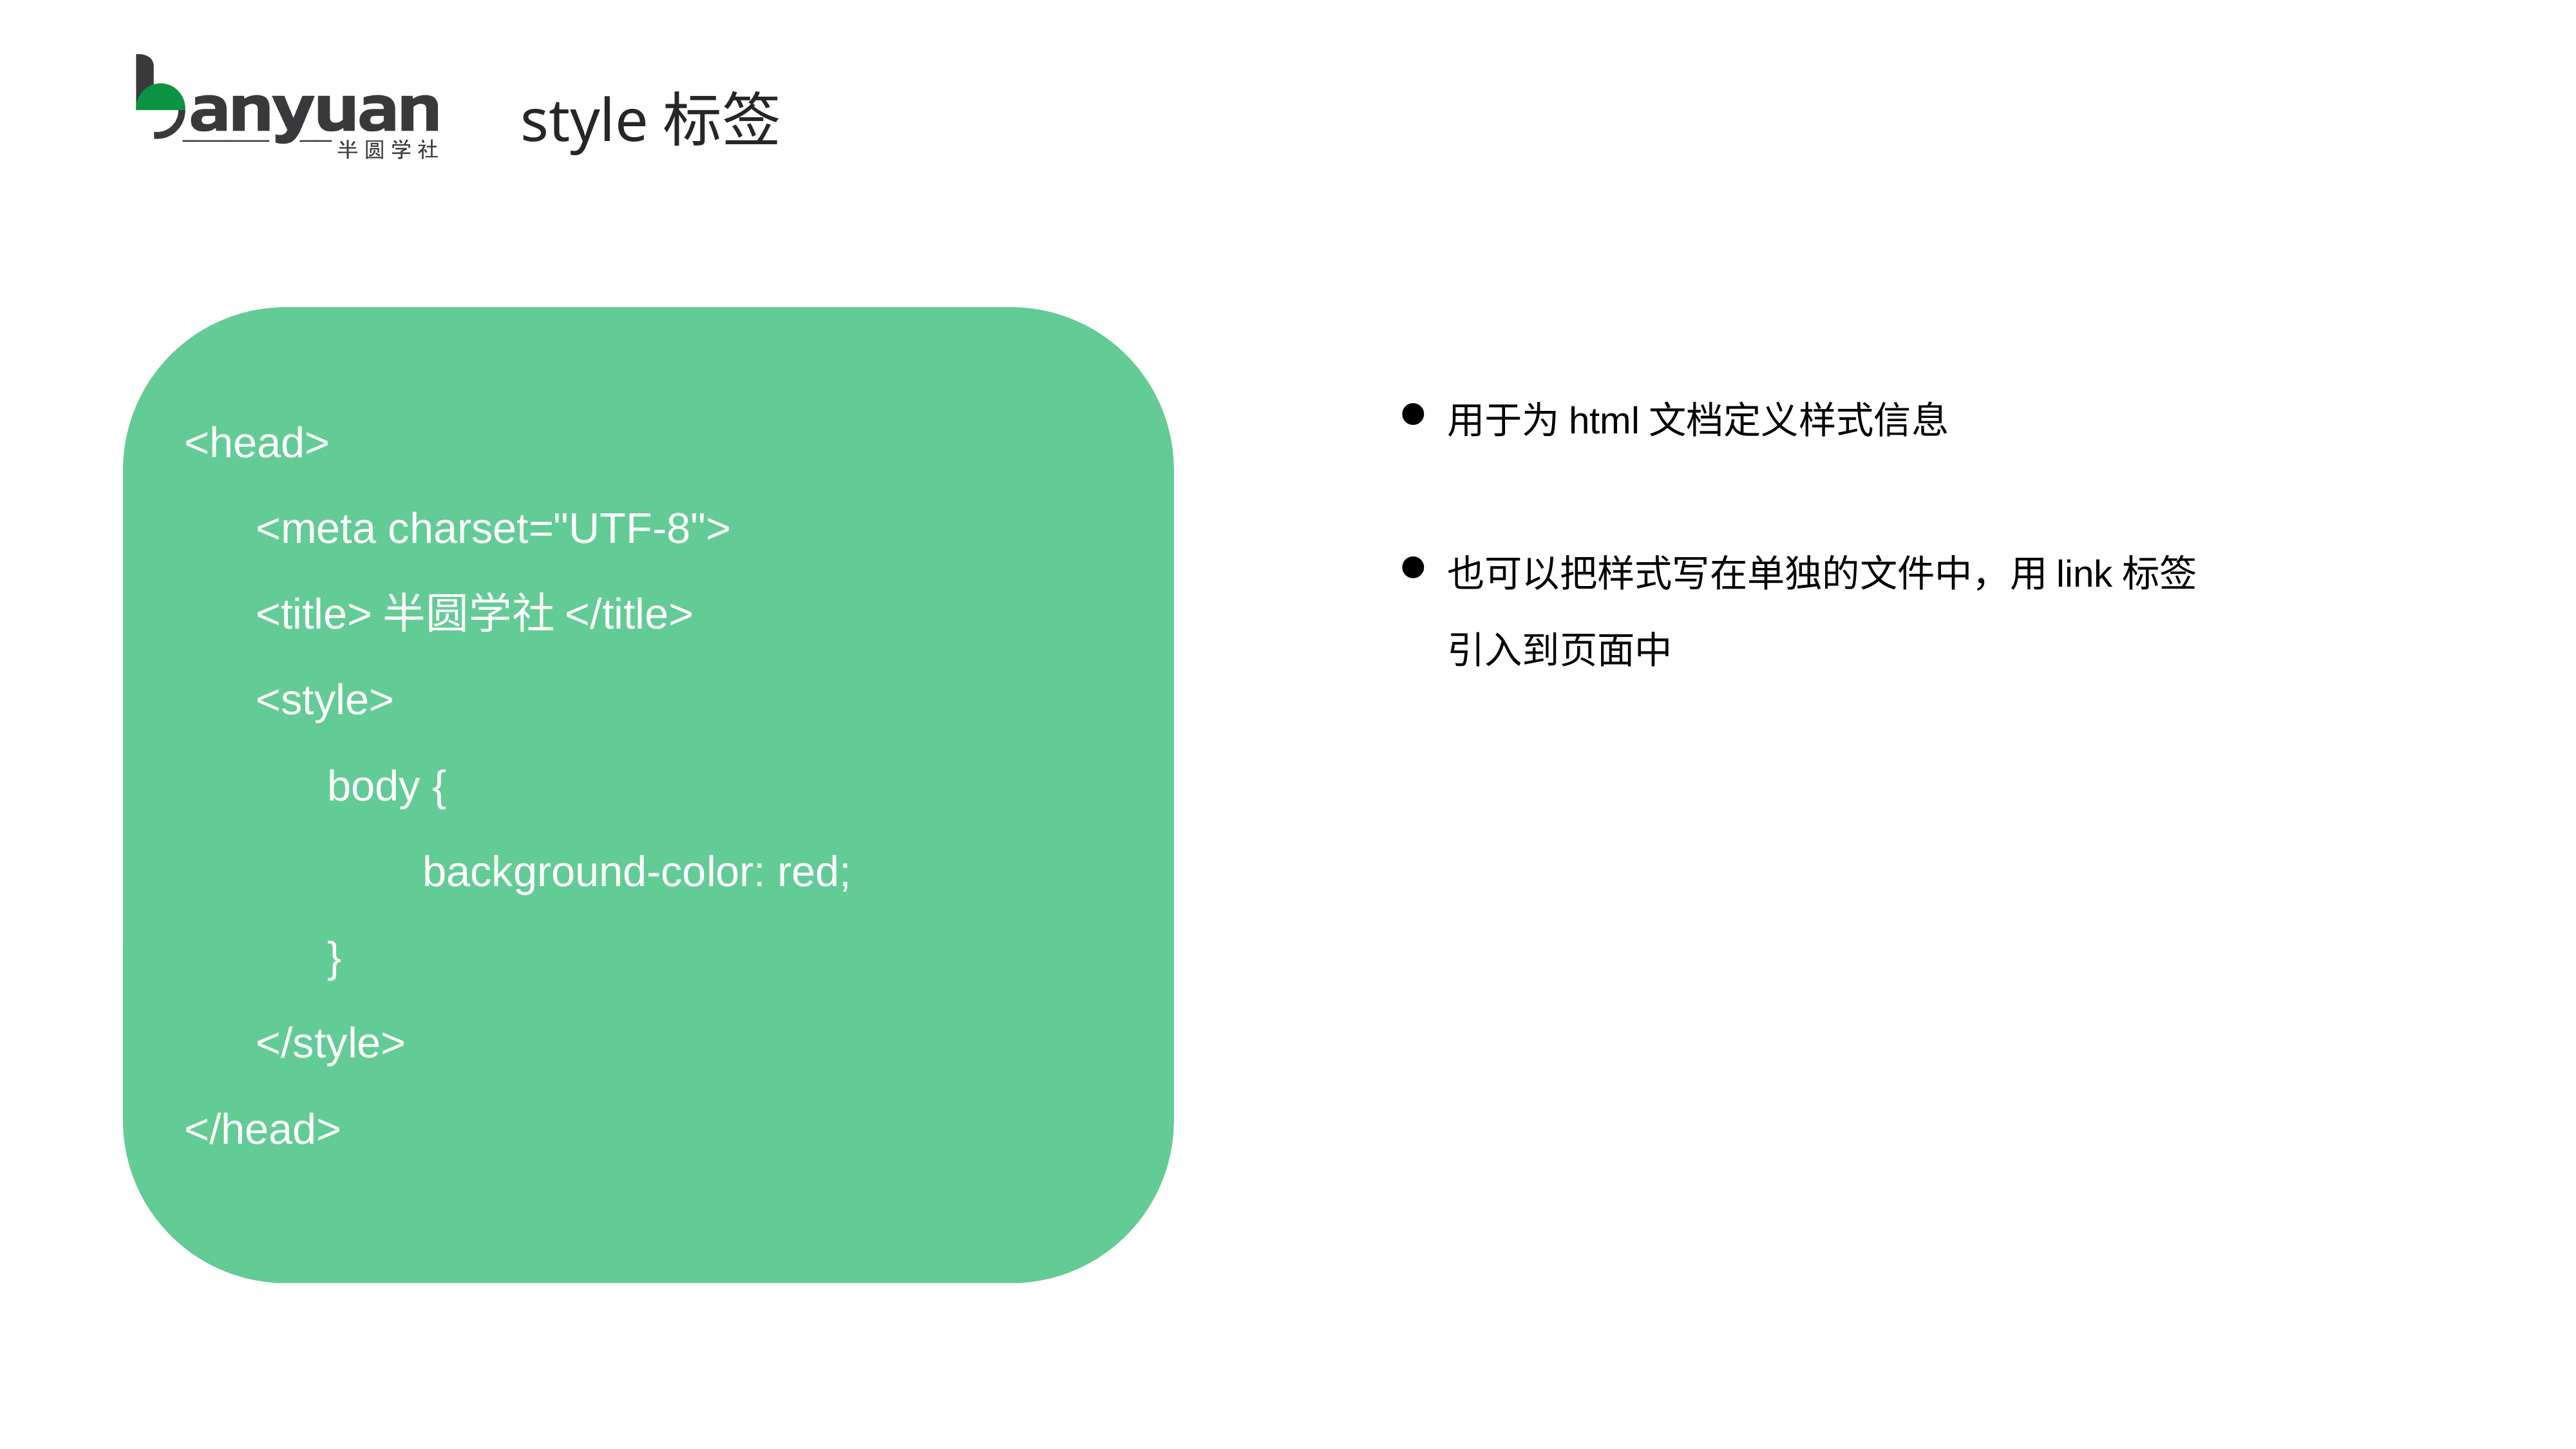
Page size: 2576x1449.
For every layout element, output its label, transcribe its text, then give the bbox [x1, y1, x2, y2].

text_box style标签 [511, 77, 2230, 158]
text_box <head> <meta charset="UTF-8"> <title>半圆学社</title> <style> body { background-color: red; } </style> </head> [175, 397, 1122, 1194]
text_box 用于为html文档定义样式信息 也可以把样式写在单独的文件中，用link标签引入到页面中 [1389, 360, 2230, 1162]
picture [136, 54, 439, 160]
text_box [121, 305, 1175, 1285]
